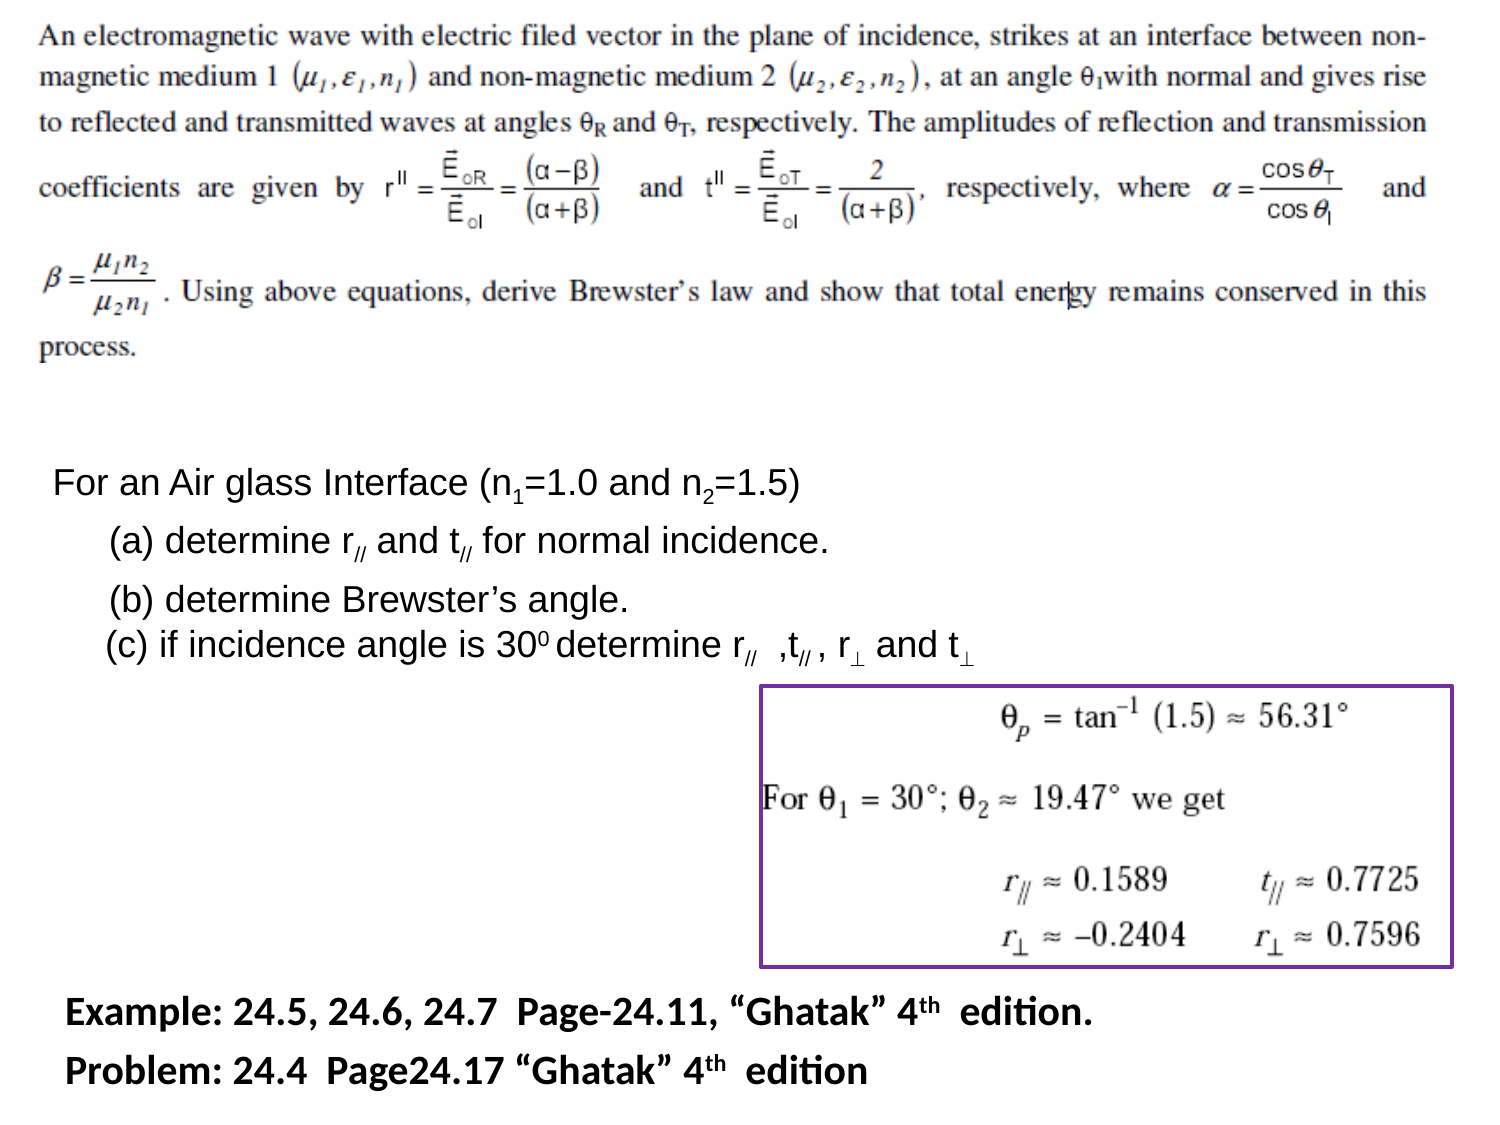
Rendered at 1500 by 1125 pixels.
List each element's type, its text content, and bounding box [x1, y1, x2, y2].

picture [762, 687, 1450, 966]
text_box For an Air glass Interface (n1=1.0 and n2=1.5) (a) determine r// and t// for normal incidence. (b) determine Brewster’s angle. (c) if incidence angle is 300 determine r// ,t// , r and t [37, 449, 1500, 1125]
picture [24, 12, 1452, 363]
text_box Example: 24.5, 24.6, 24.7 Page-24.11, “Ghatak” 4th edition. Problem: 24.4 Page24.17 “Ghatak” 4th edition [49, 976, 1413, 1100]
